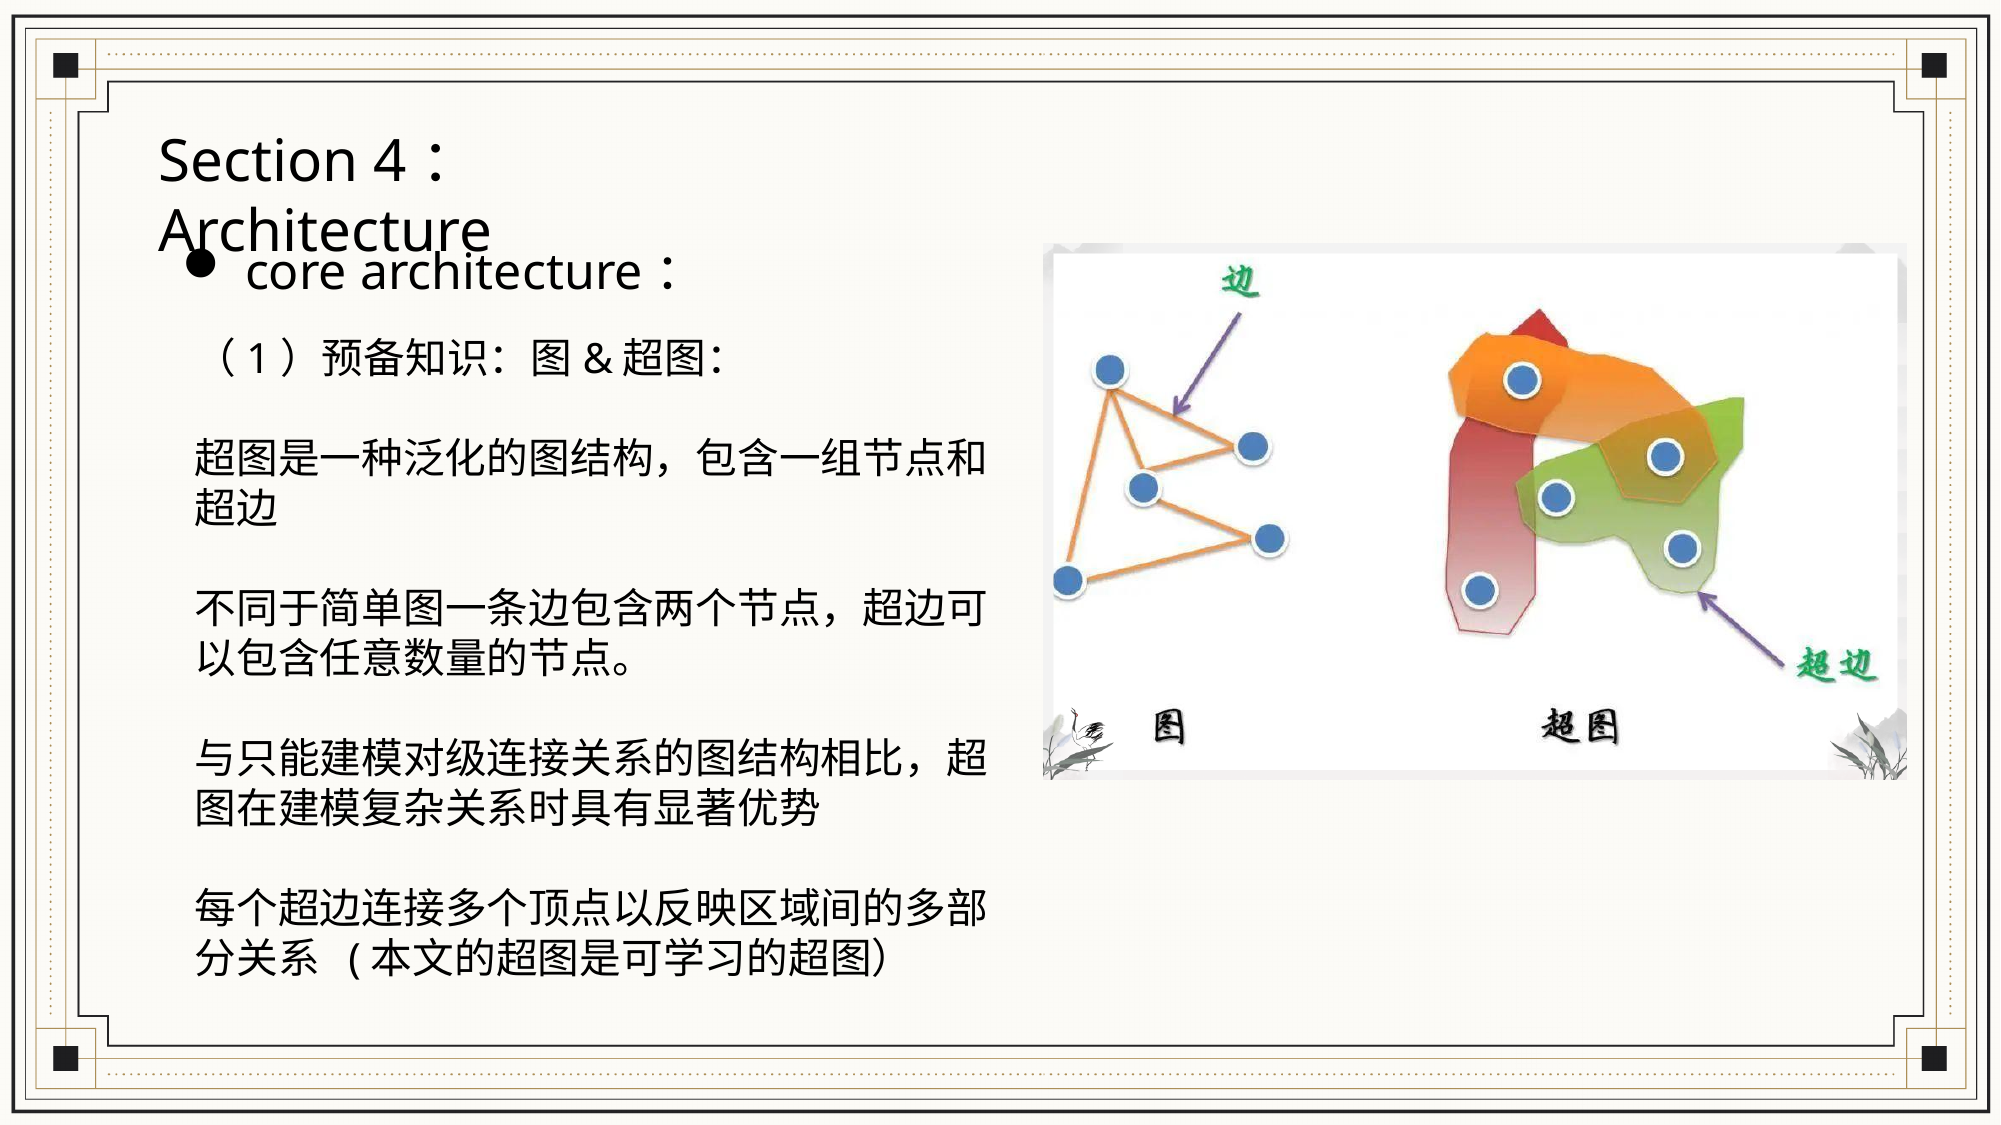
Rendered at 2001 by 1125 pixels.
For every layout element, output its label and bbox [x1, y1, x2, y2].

picture [1043, 243, 1907, 780]
text_box [0, 0, 2000, 1125]
